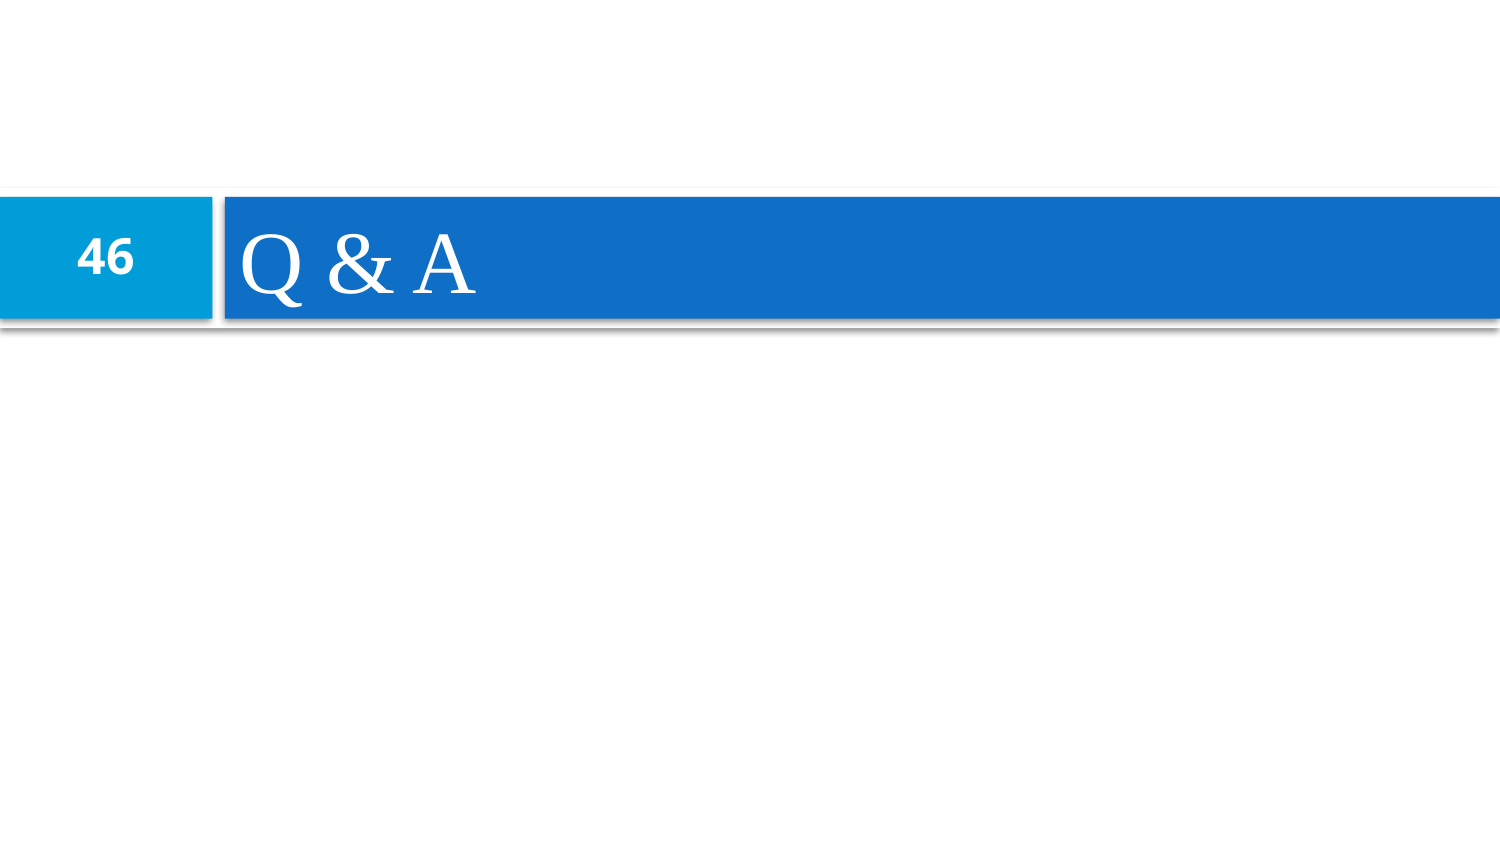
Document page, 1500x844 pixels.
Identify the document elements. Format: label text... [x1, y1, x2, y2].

title Q & A [225, 196, 1475, 319]
slide_number 46 [0, 215, 213, 302]
